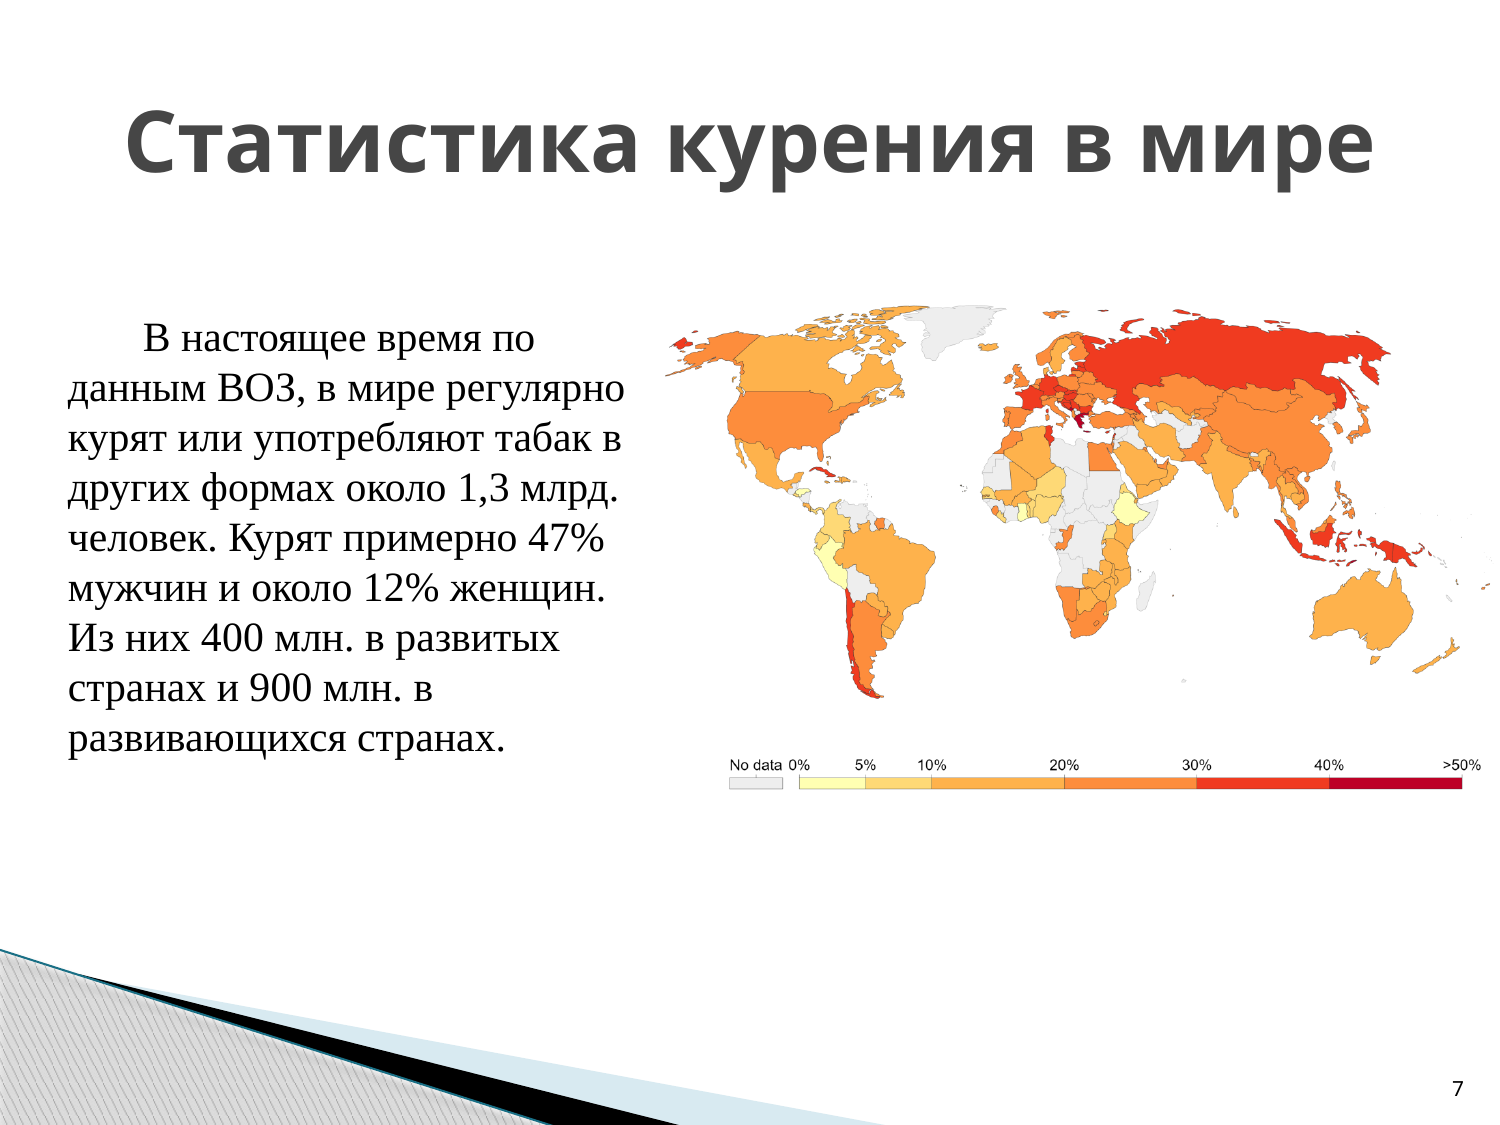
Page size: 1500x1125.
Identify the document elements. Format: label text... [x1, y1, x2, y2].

title Статистика курения в мире [75, 45, 1425, 233]
text_box В настоящее время по данным ВОЗ, в мире регулярно курят или употребляют табак в других формах около 1,3 млрд. человек. Курят примерно 47% мужчин и около 12% женщин. Из них 400 млн. в развитых странах и 900 млн. в развивающихся странах. [53, 302, 644, 768]
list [650, 290, 1500, 798]
slide_number 7 [1418, 1051, 1479, 1112]
